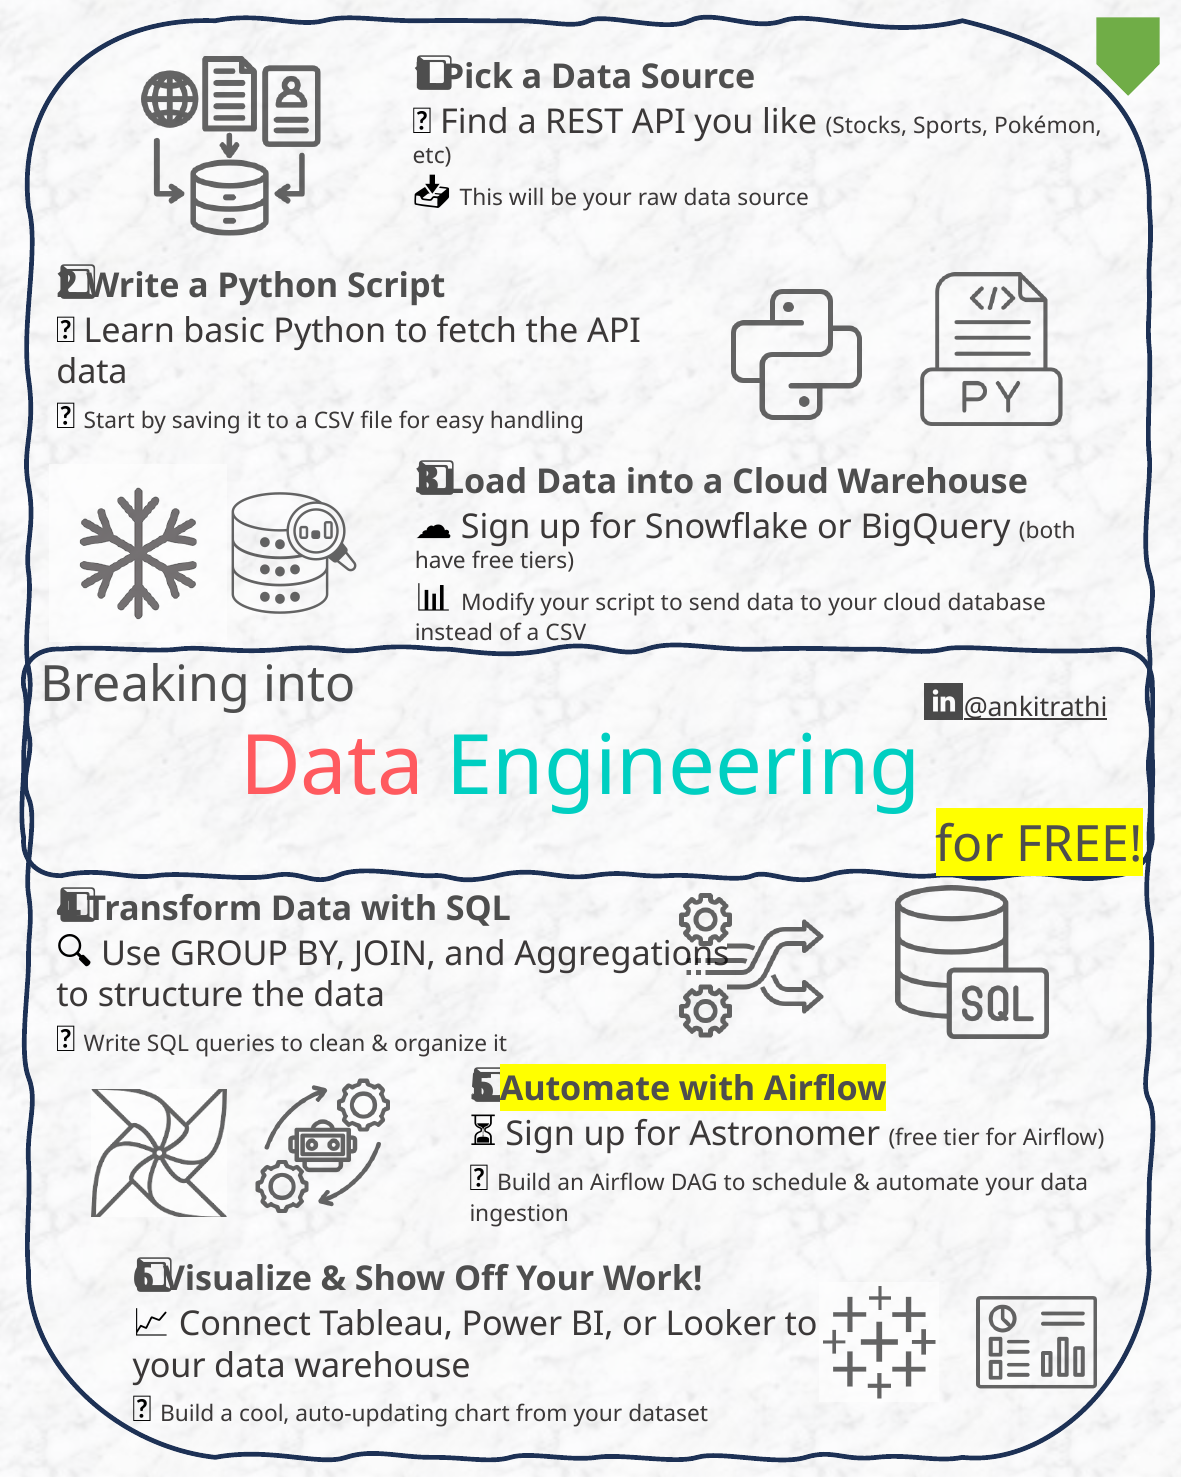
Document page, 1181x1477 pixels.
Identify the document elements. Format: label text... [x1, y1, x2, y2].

text_box @ankitrathi [949, 682, 1126, 729]
text_box [1095, 16, 1161, 98]
text_box 2️⃣ Write a Python Script 🐍 Learn basic Python to fetch the API data 📄 Start by saving it to a CSV file for easy handling [41, 252, 703, 444]
picture [924, 682, 963, 720]
text_box [20, 717, 25, 856]
picture [91, 1089, 227, 1217]
picture [138, 53, 323, 238]
picture [895, 885, 1049, 1039]
text_box 5️⃣ Automate with Airflow ⏳ Sign up for Astronomer (free tier for Airflow) 🤖 Build an Airflow DAG to schedule & automate your data ingestion [454, 1055, 1137, 1233]
picture [49, 464, 227, 642]
picture [819, 1282, 940, 1403]
picture [712, 270, 880, 438]
picture [674, 888, 828, 1042]
picture [976, 1282, 1097, 1403]
text_box 4️⃣ Transform Data with SQL 🔍 Use GROUP BY, JOIN, and Aggregations to structure the data 📌 Write SQL queries to clean & organize it [41, 875, 754, 1067]
text_box Breaking into Data Engineering for FREE! [25, 643, 1158, 879]
text_box 1️⃣ Pick a Data Source 🎯 Find a REST API you like (Stocks, Sports, Pokémon, etc) 📥 This will be your raw data source [397, 43, 1155, 221]
picture [253, 1076, 392, 1215]
picture [914, 271, 1068, 426]
text_box 6️⃣ Visualize & Show Off Your Work! 📈 Connect Tableau, Power BI, or Looker to your data warehouse 🎨 Build a cool, auto-updating chart from your dataset [117, 1245, 854, 1437]
text_box 3️⃣ Load Data into a Cloud Warehouse ☁️ Sign up for Snowflake or BigQuery (both have free tiers) 📊 Modify your script to send data to your cloud database instead of a CSV [400, 448, 1101, 653]
picture [230, 489, 358, 617]
